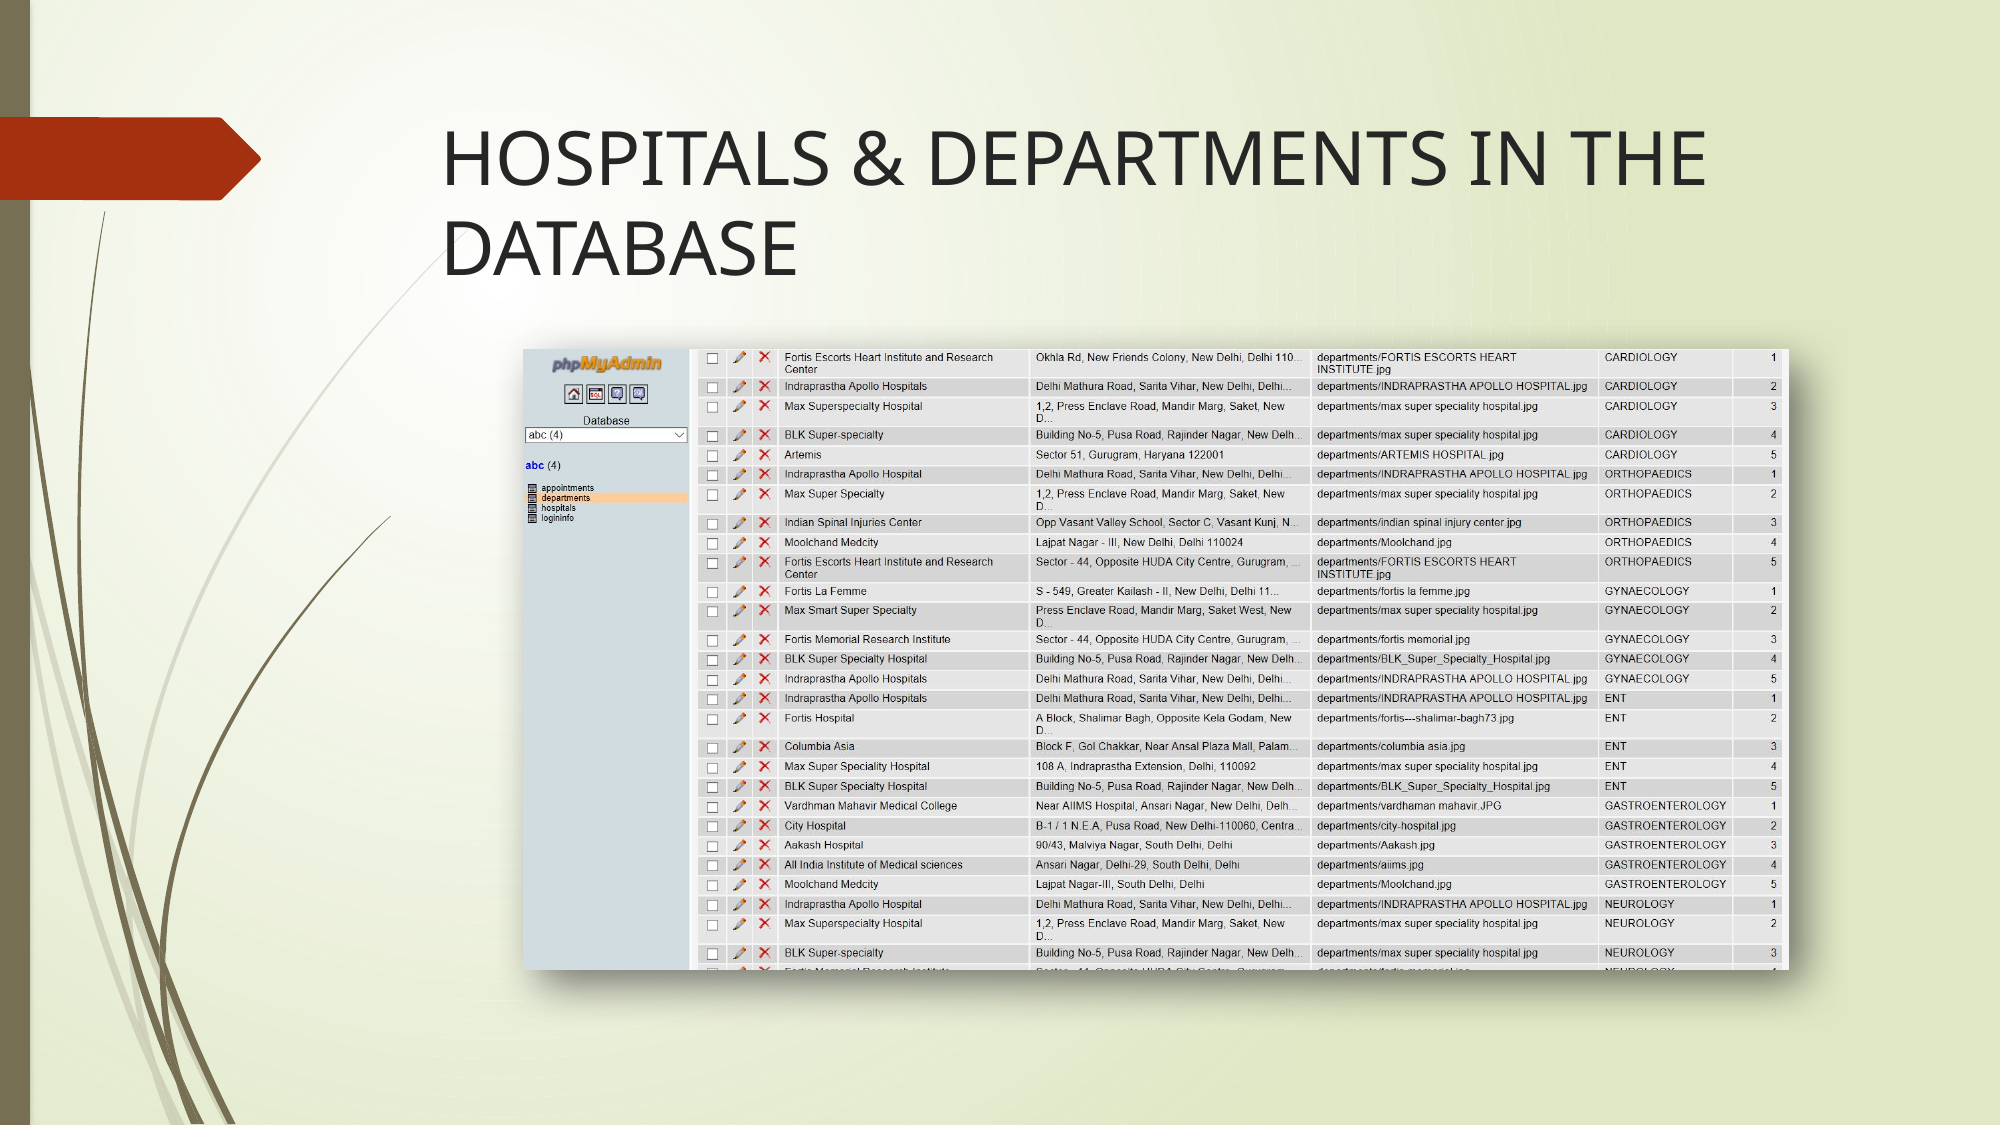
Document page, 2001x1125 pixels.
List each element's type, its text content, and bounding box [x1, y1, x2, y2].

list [523, 349, 1789, 971]
title HOSPITALS & DEPARTMENTS IN THE DATABASE [425, 102, 1888, 313]
